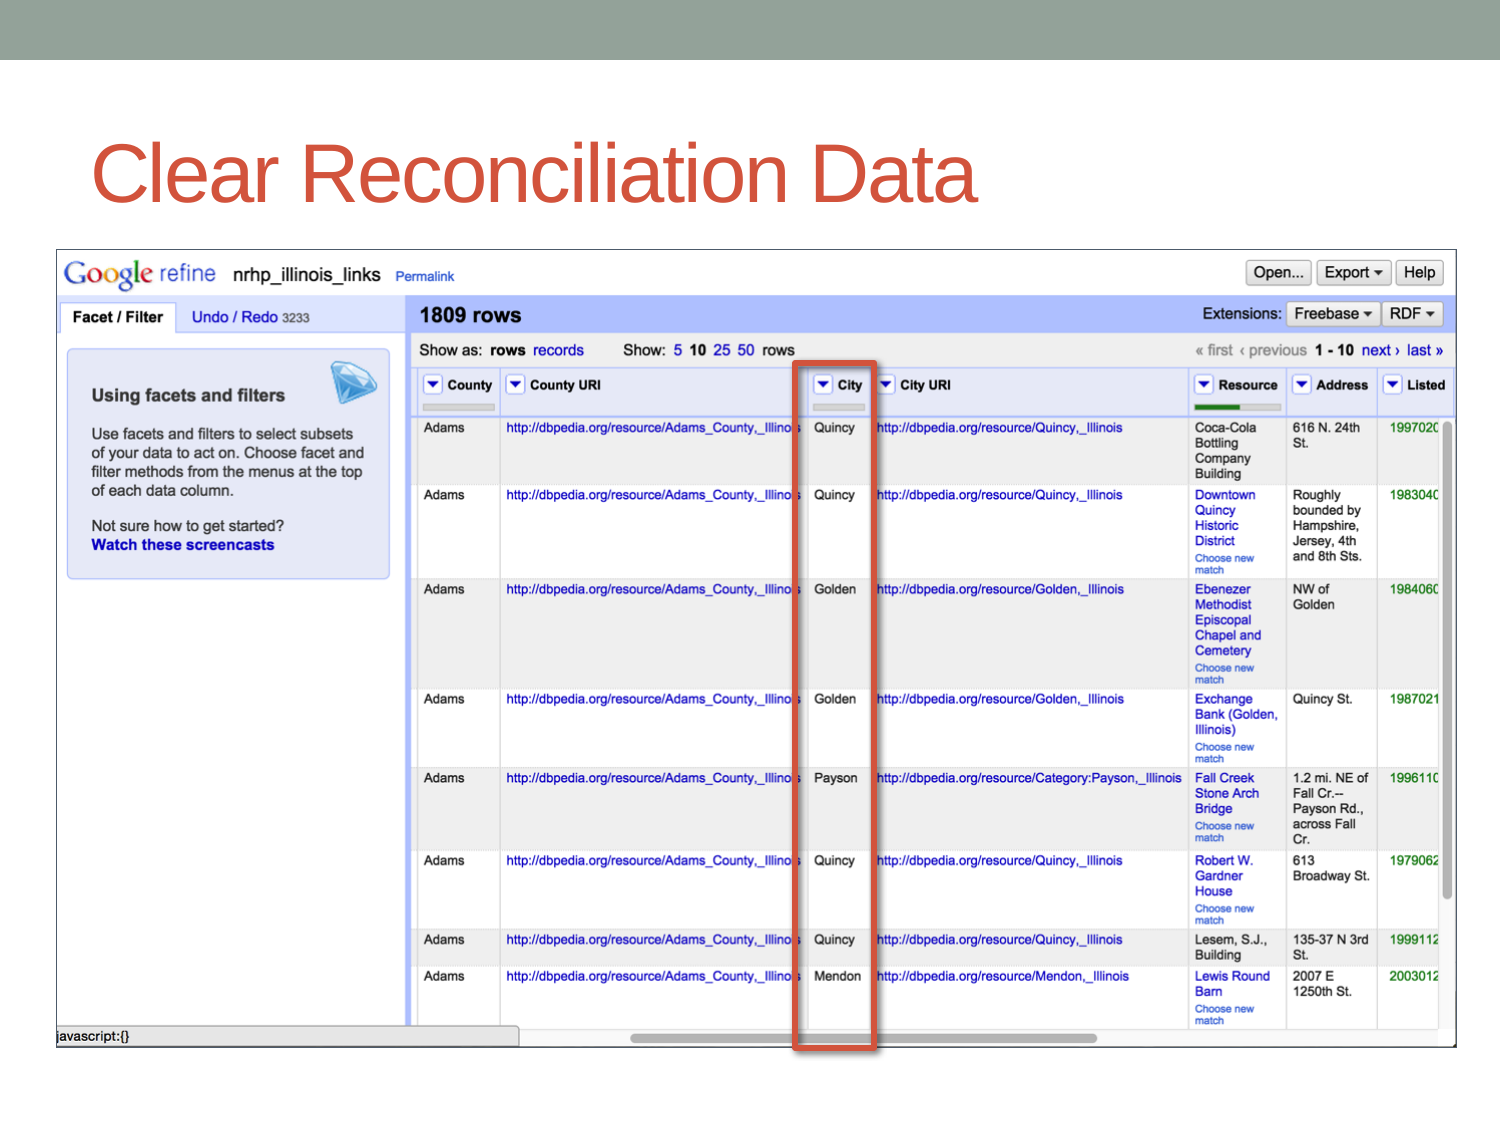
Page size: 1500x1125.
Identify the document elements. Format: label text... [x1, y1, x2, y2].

picture [55, 249, 1457, 1048]
title Clear Reconciliation Data [75, 87, 1425, 246]
